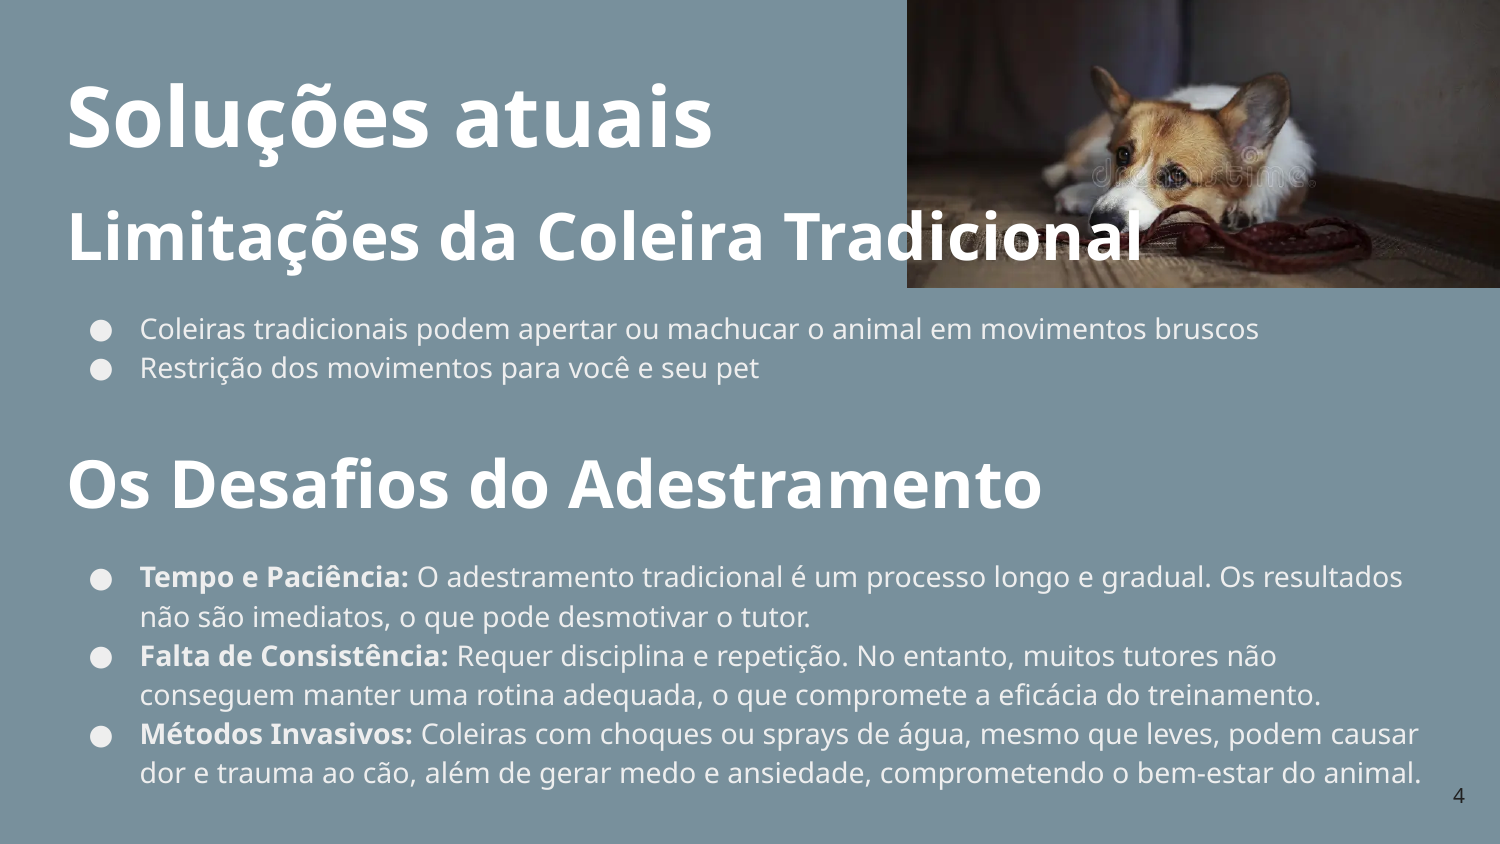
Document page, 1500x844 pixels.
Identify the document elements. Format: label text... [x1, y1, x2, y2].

title Soluções atuais [51, 48, 901, 179]
slide_number ‹#› [1389, 764, 1480, 830]
picture [906, 0, 1500, 288]
list Limitações da Coleira Tradicional Coleiras tradicionais podem apertar ou machucar o animal em movimentos bruscos Restrição dos movimentos para você e seu pet Os Desafios do Adestramento Tempo e Paciência: O adestramento tradicional é um processo longo e gradual. Os resultados não são imediatos, o que pode desmotivar o tutor. Falta de Consistência: Requer disciplina e repetição. No entanto, muitos tutores não conseguem manter uma rotina adequada, o que compromete a eficácia do treinamento. Métodos Invasivos: Coleiras com choques ou sprays de água, mesmo que leves, podem causar dor e trauma ao cão, além de gerar medo e ansiedade, comprometendo o bem-estar do animal. [51, 179, 1449, 844]
